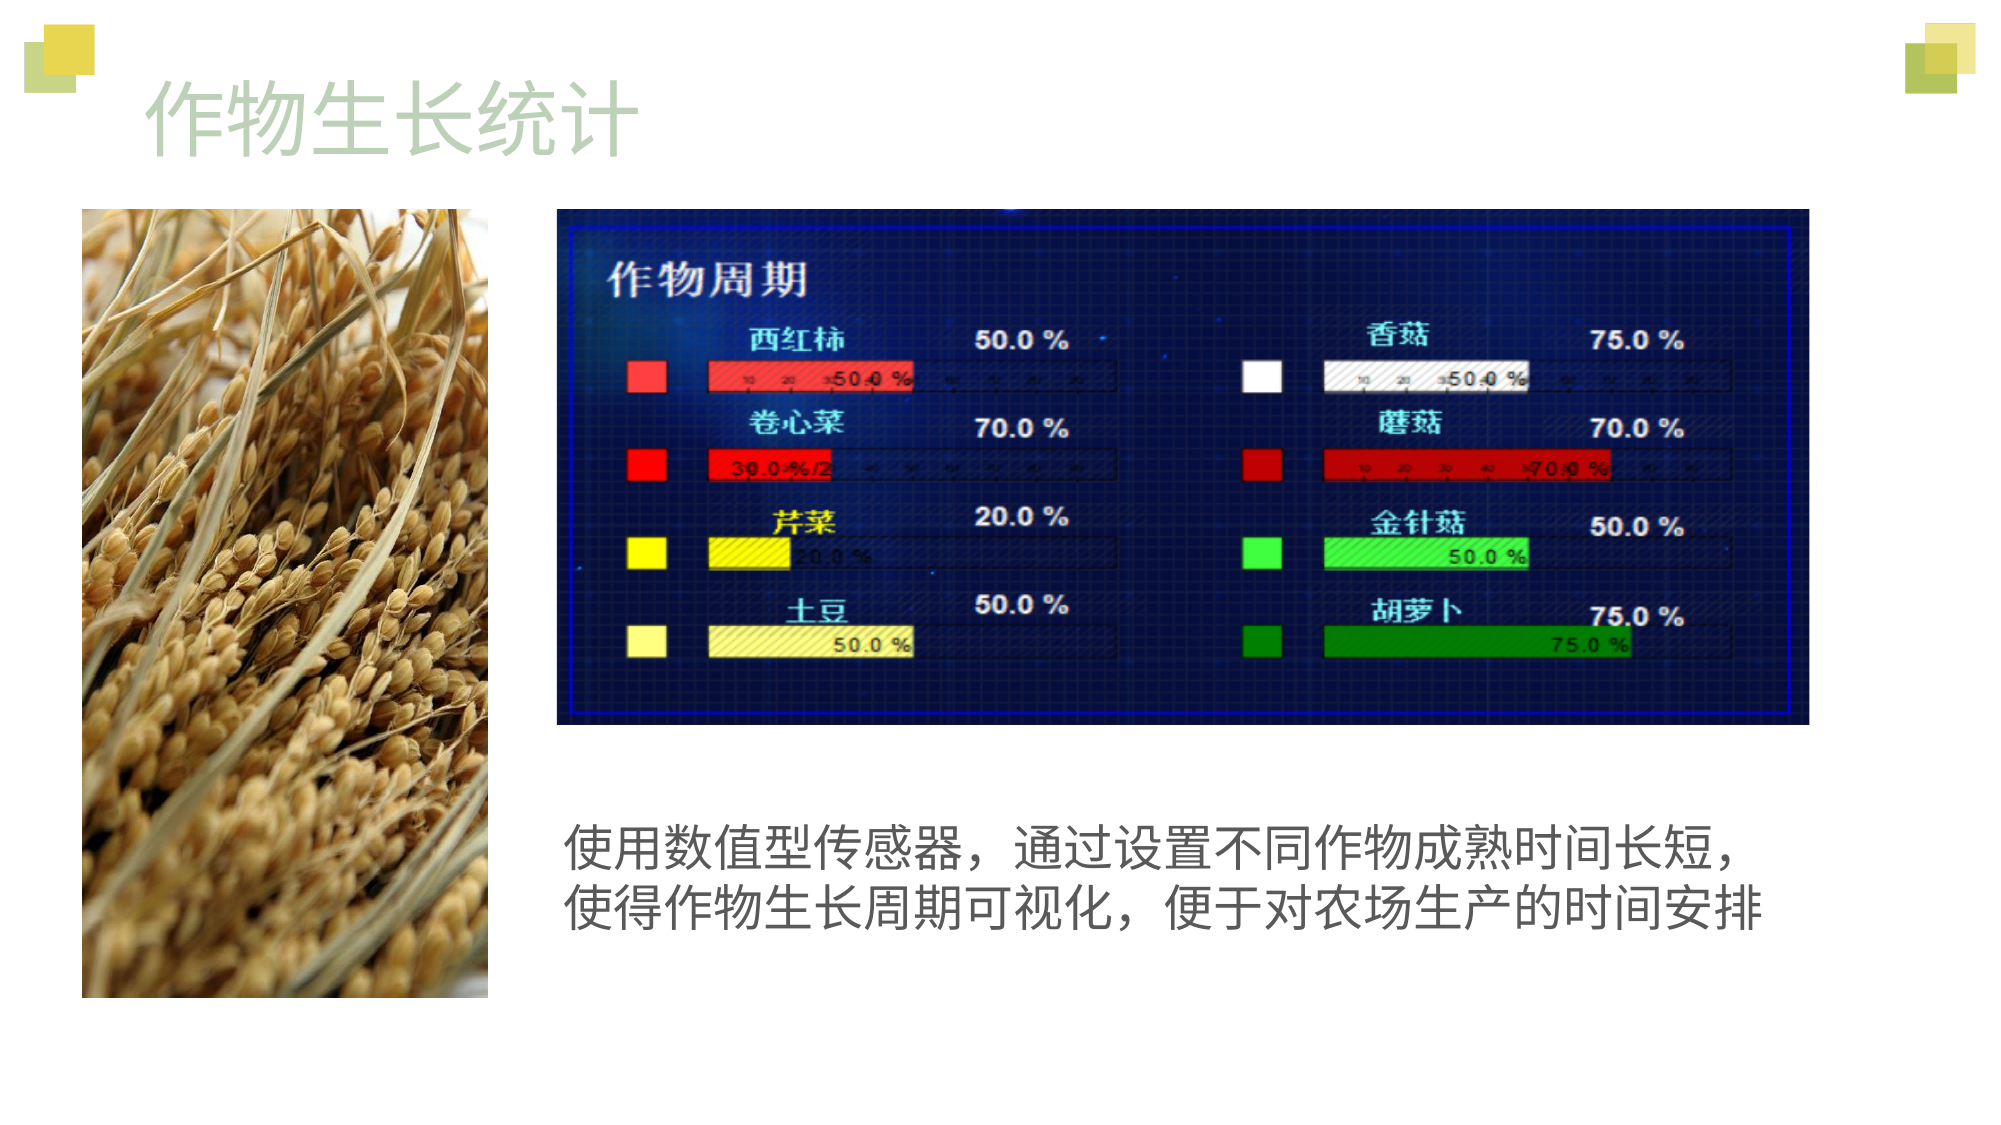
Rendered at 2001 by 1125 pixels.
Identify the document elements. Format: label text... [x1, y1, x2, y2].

picture [0, 0, 119, 119]
text_box 使用数值型传感器，通过设置不同作物成熟时间长短， 使得作物生长周期可视化，便于对农场生产的时间安排 [548, 809, 1779, 945]
picture [82, 209, 488, 998]
picture [1881, 0, 2000, 119]
text_box 作物生长统计 [59, 60, 726, 175]
picture [556, 209, 1810, 725]
